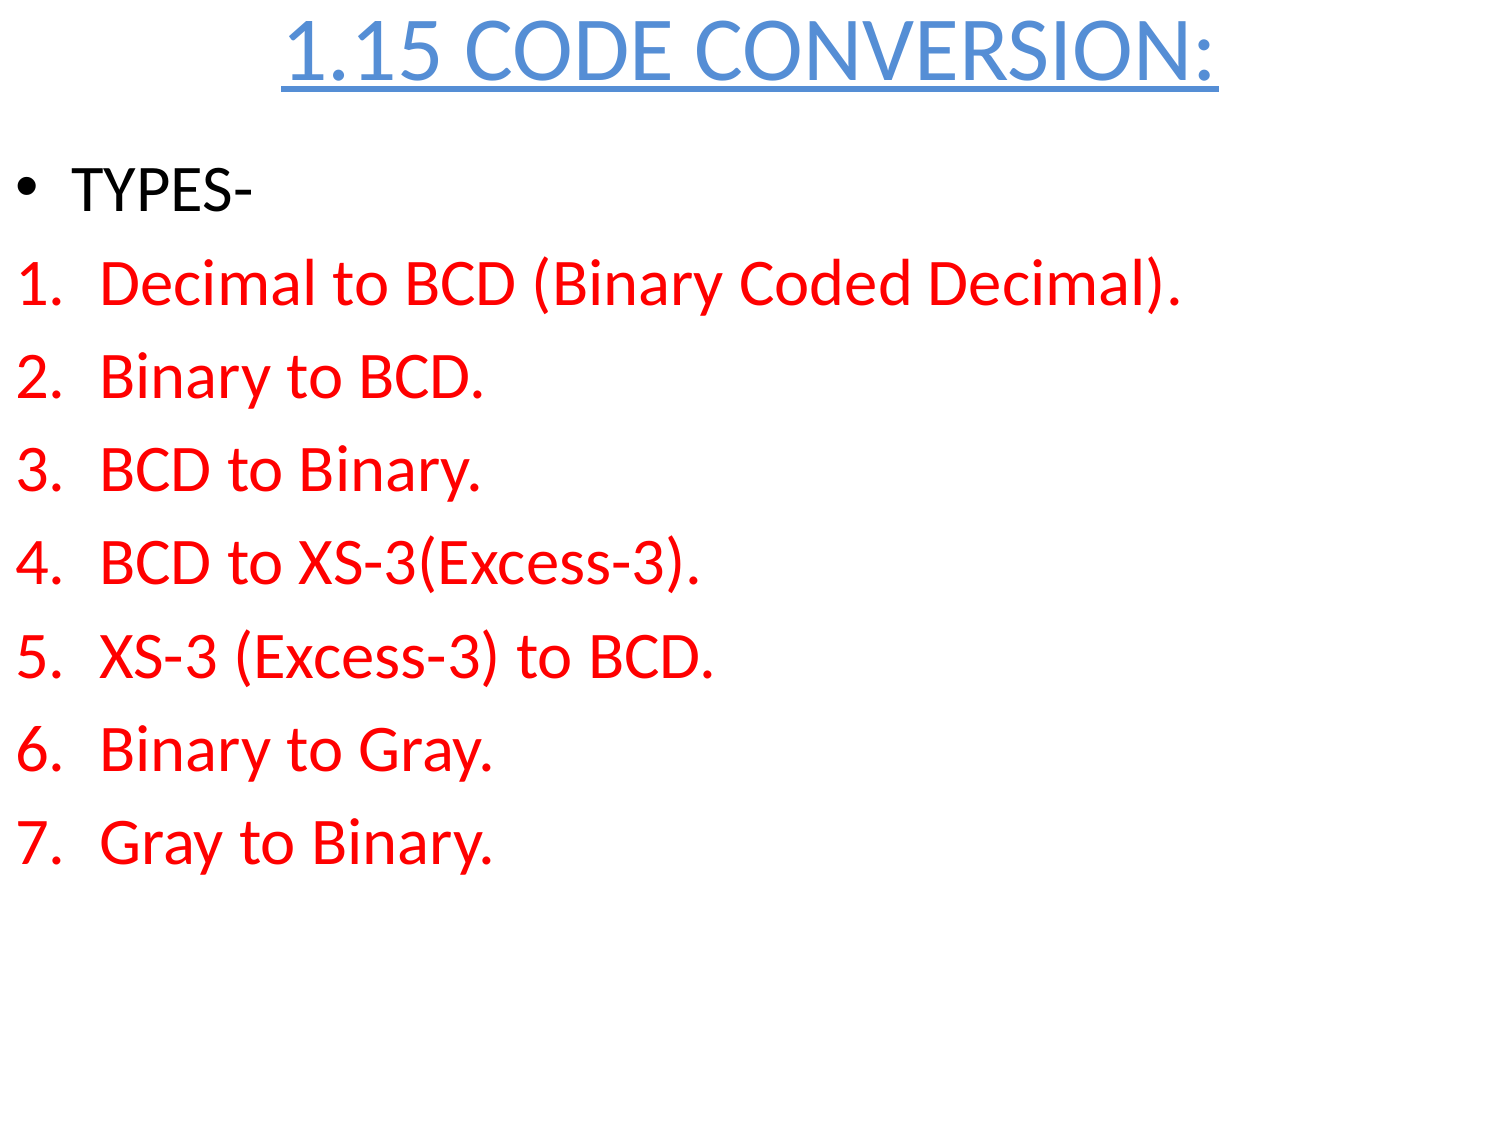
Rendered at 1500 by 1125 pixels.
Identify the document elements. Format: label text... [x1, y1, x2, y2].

title 1.15 CODE CONVERSION: [75, 0, 1425, 137]
list TYPES- Decimal to BCD (Binary Coded Decimal). Binary to BCD. BCD to Binary. BCD to XS-3(Excess-3). XS-3 (Excess-3) to BCD. Binary to Gray. Gray to Binary. [0, 137, 1500, 1125]
